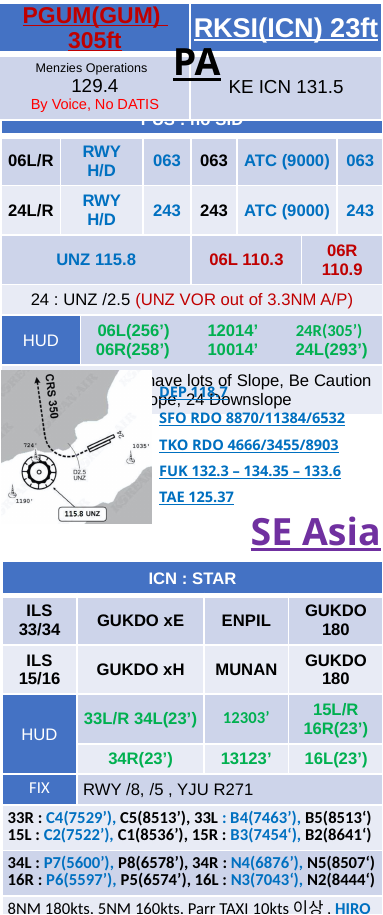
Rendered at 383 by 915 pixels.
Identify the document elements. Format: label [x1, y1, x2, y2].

table_cell [3, 775, 76, 804]
table_cell [2, 236, 190, 284]
table_cell [192, 236, 301, 284]
table_cell [144, 186, 190, 234]
table_cell [338, 139, 382, 185]
table_header [2, 121, 382, 133]
table_cell [205, 646, 288, 693]
table_header [0, 4, 189, 51]
table_cell [0, 57, 189, 119]
table_cell [2, 139, 60, 185]
table_cell [338, 186, 382, 234]
table_cell [2, 366, 382, 370]
table_cell [3, 897, 382, 914]
table_cell [3, 851, 382, 895]
table_cell [78, 745, 203, 773]
table_cell [78, 775, 382, 804]
table_cell [289, 695, 382, 743]
text_box [143, 37, 250, 89]
table_cell [191, 57, 381, 119]
table_cell [192, 186, 236, 234]
table_cell [3, 646, 76, 693]
table_cell [2, 186, 60, 234]
table_cell [2, 316, 80, 364]
table_cell [205, 598, 288, 644]
table_header [191, 4, 381, 51]
table_cell [205, 745, 288, 773]
text_box [144, 368, 382, 559]
table_cell [289, 598, 382, 644]
table_cell [238, 139, 336, 185]
table_cell [3, 695, 76, 773]
table_cell [192, 139, 236, 185]
table_cell [78, 695, 203, 743]
table_cell [289, 745, 382, 773]
table_cell [78, 598, 203, 644]
table_cell [78, 646, 203, 693]
picture [0, 370, 152, 524]
table_cell [3, 806, 382, 850]
table_cell [238, 186, 336, 234]
table_cell [144, 139, 190, 185]
table_cell [205, 695, 288, 743]
table_cell [3, 598, 76, 644]
table_cell [61, 186, 142, 234]
table_cell [2, 285, 382, 314]
table_cell [302, 236, 382, 284]
table_cell [61, 139, 142, 185]
table_cell [81, 316, 382, 364]
table_cell [289, 646, 382, 693]
table_header [3, 562, 382, 593]
